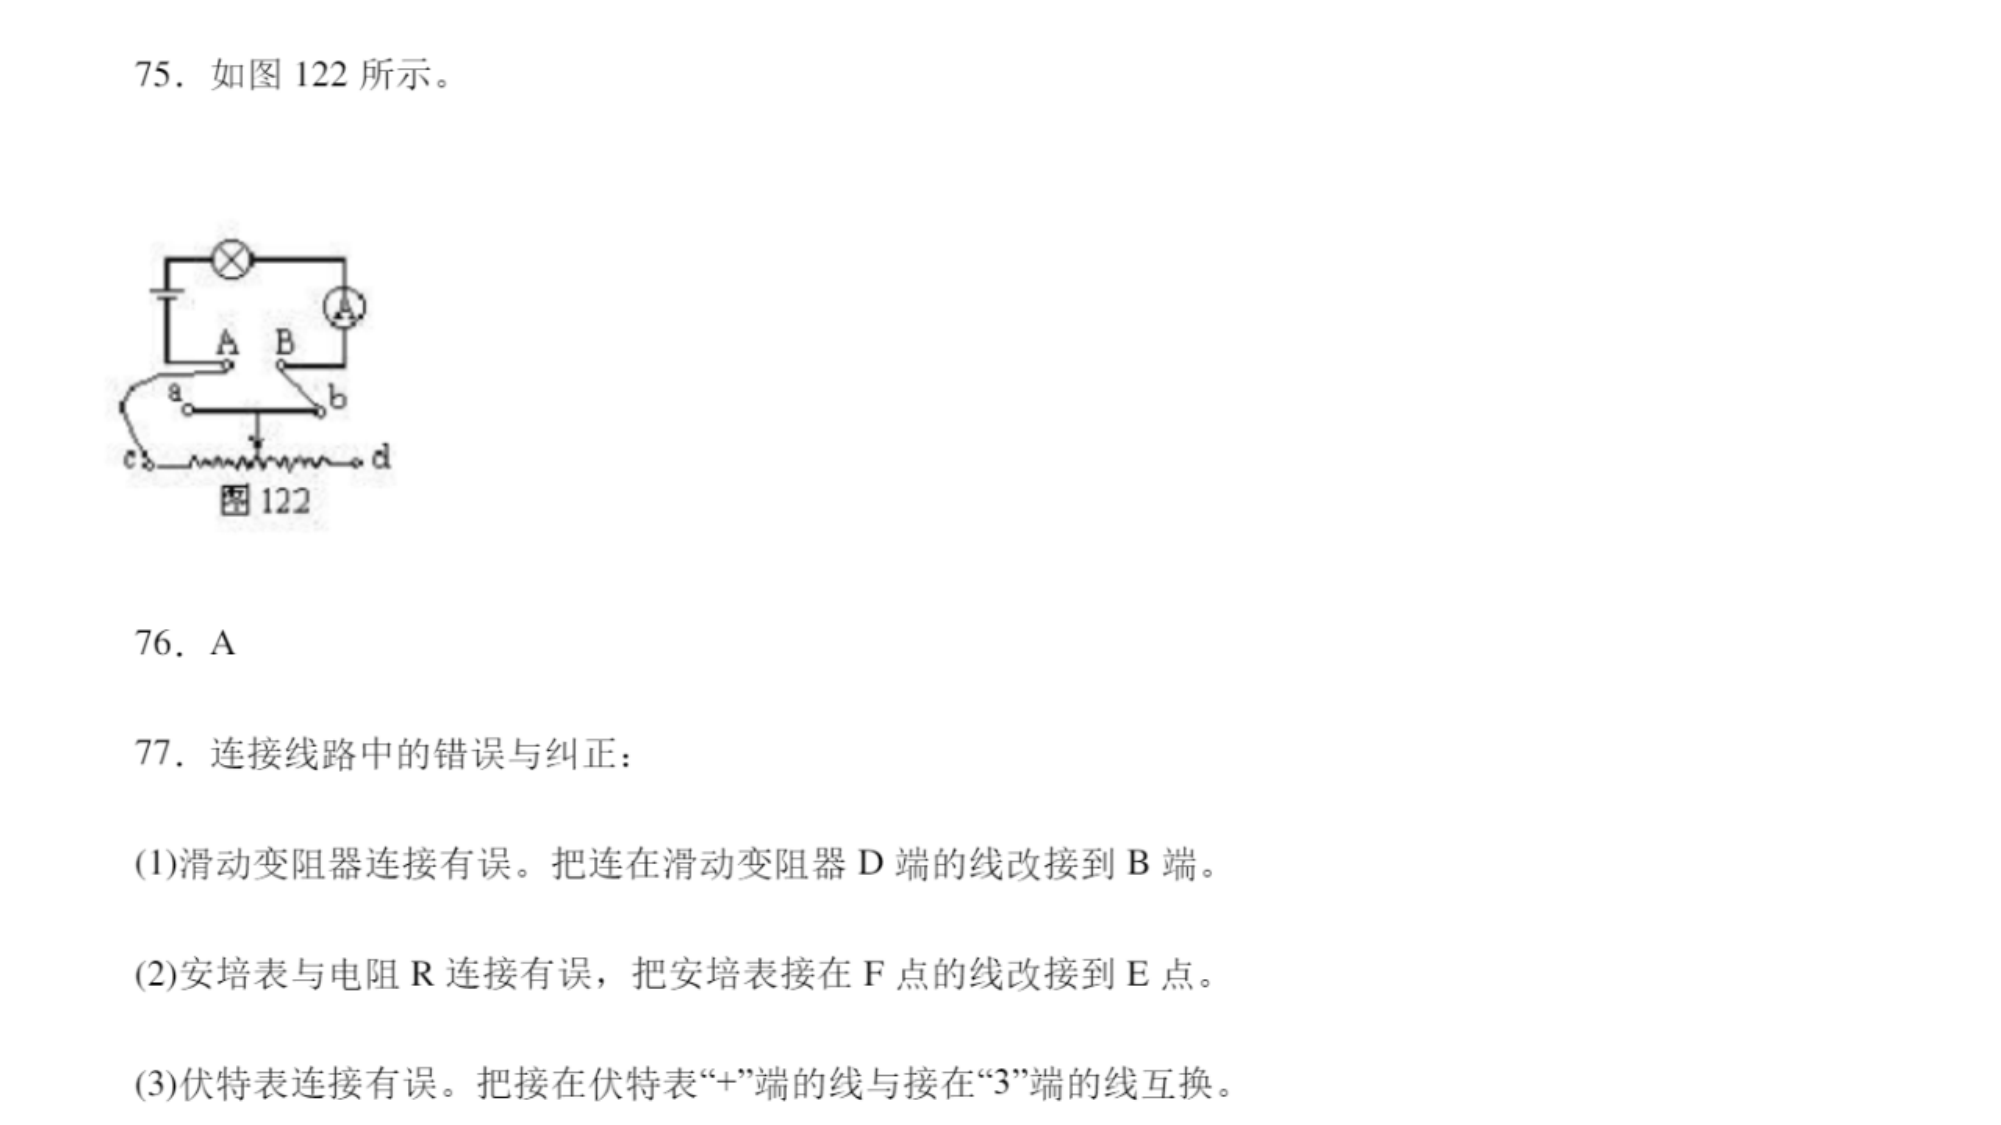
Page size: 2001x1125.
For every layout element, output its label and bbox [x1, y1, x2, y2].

picture [49, 3, 1248, 1125]
